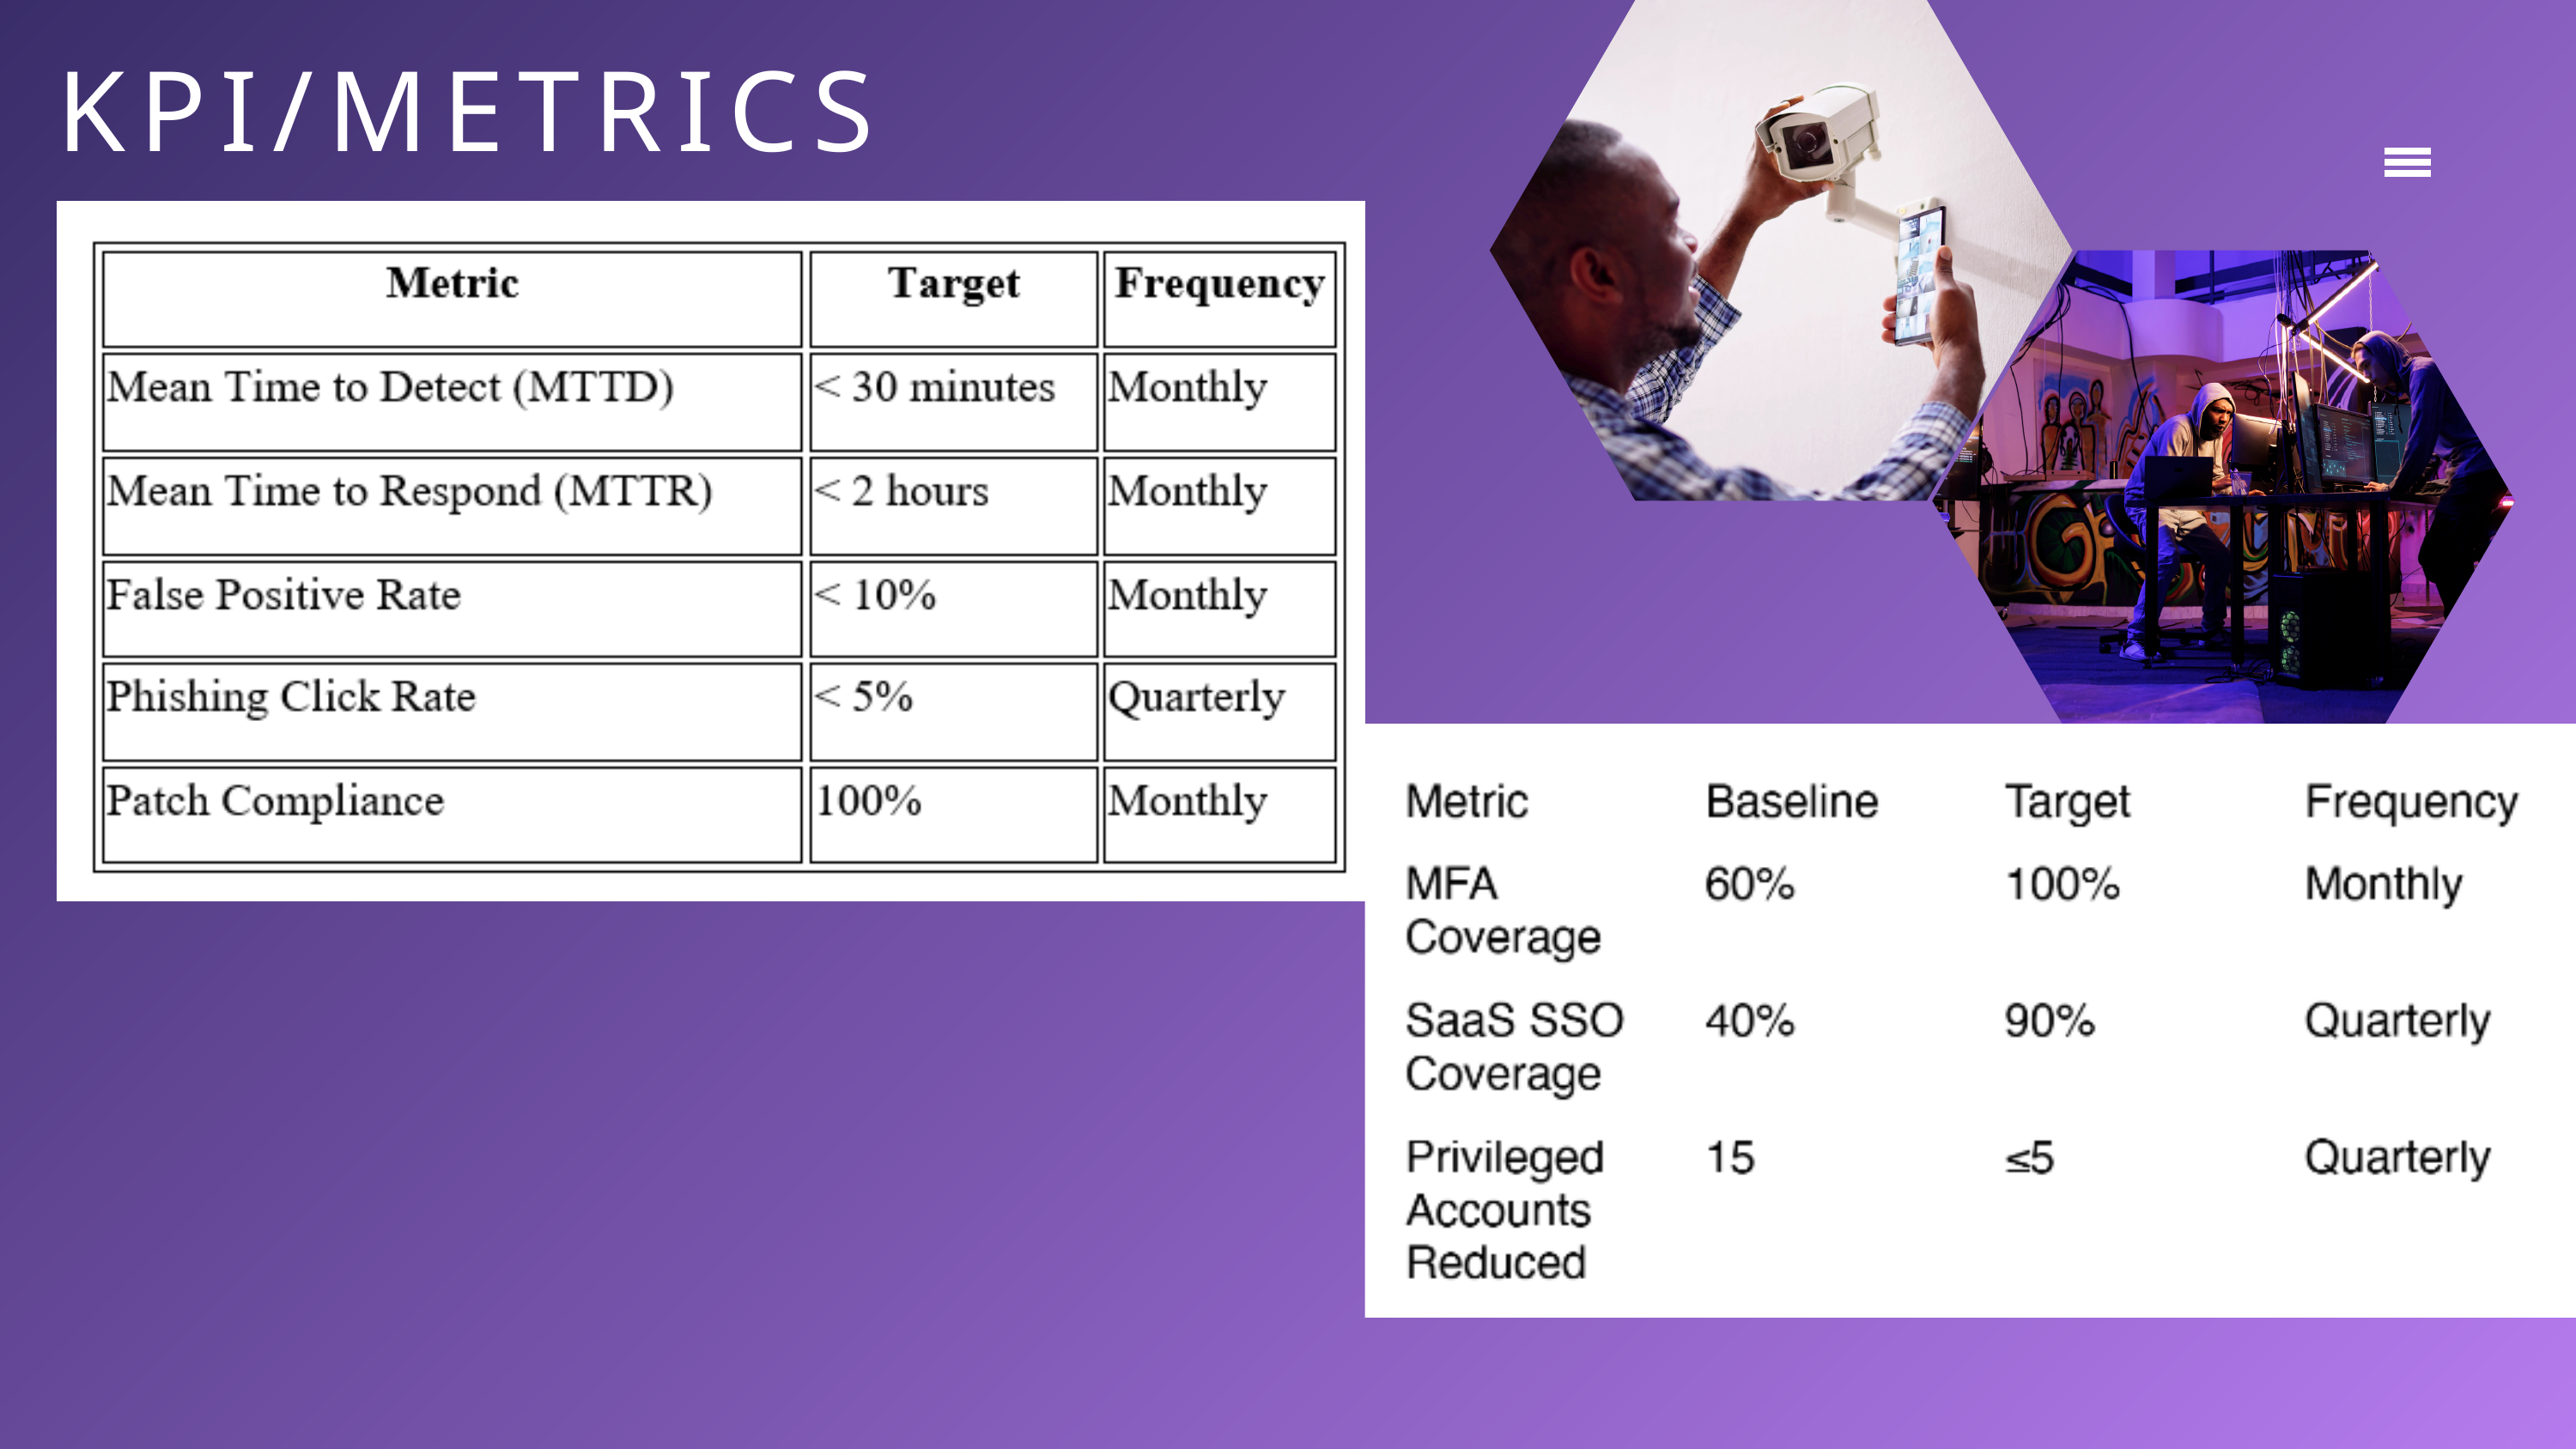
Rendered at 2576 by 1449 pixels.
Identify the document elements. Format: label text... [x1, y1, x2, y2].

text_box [1489, 0, 2073, 501]
text_box KPI/METRICS [57, 53, 1386, 174]
text_box [57, 201, 1365, 901]
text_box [1932, 250, 2516, 752]
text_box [2384, 148, 2432, 177]
text_box [1364, 724, 2576, 1318]
